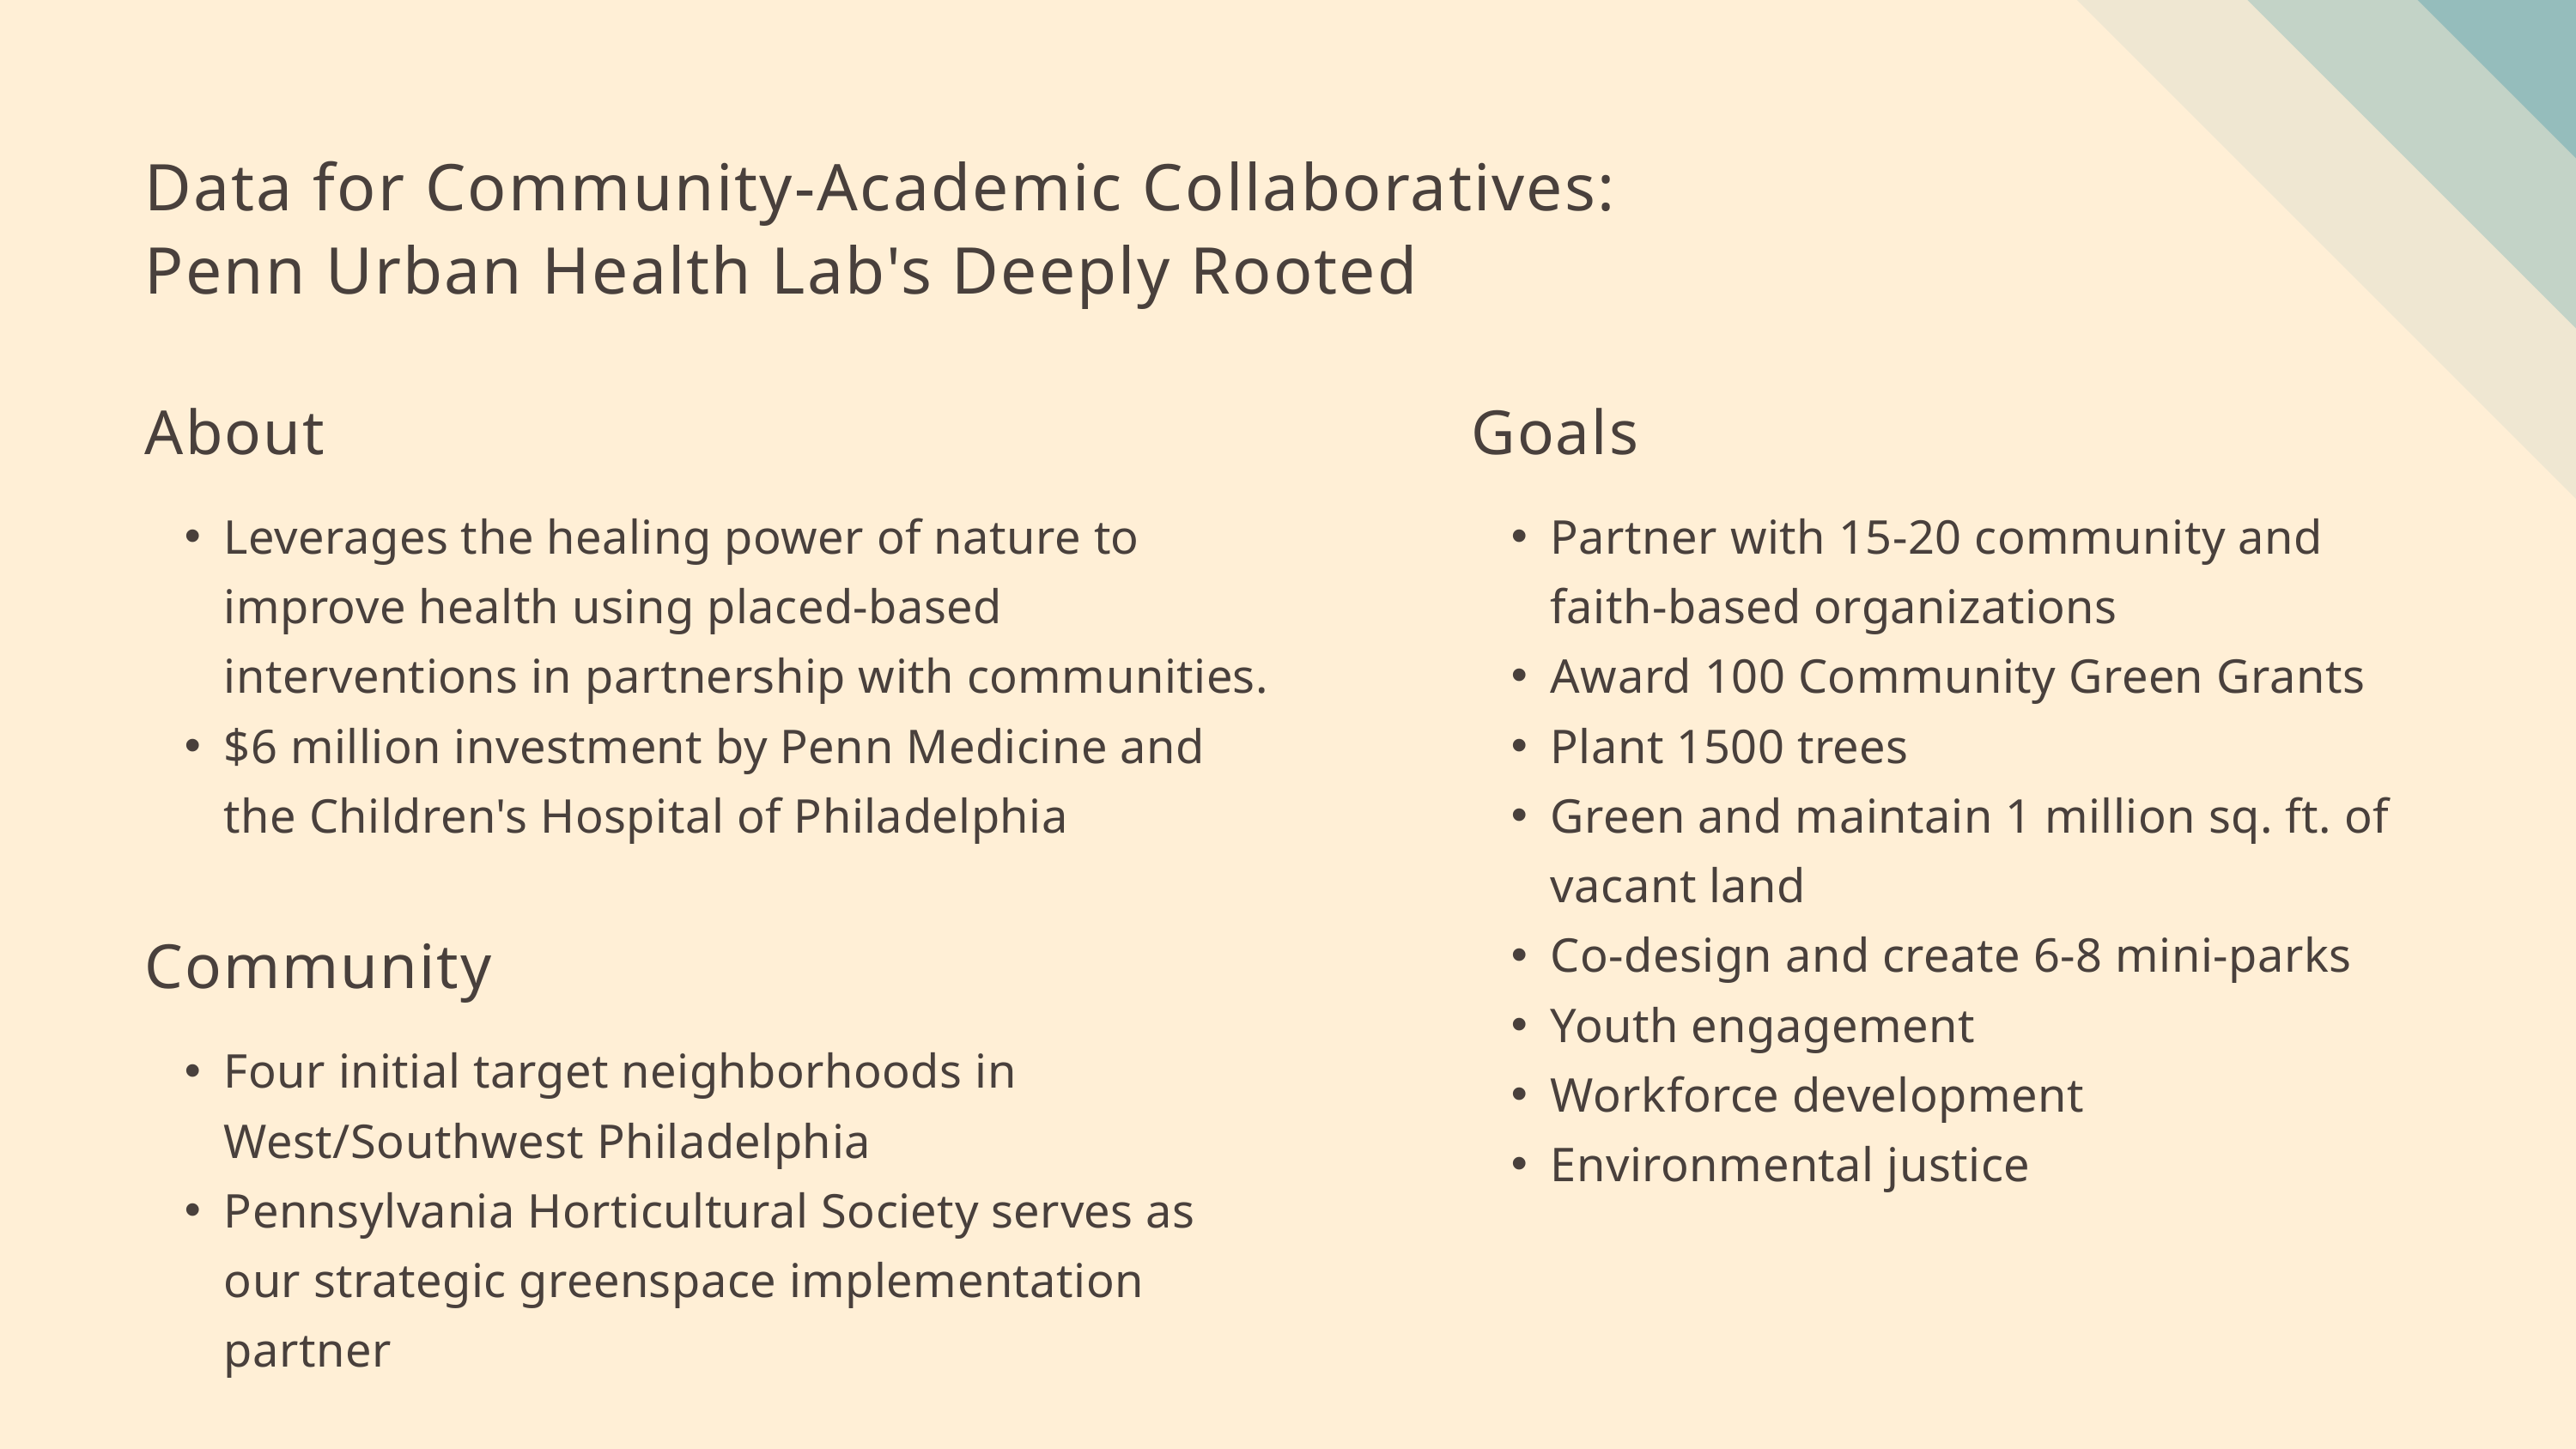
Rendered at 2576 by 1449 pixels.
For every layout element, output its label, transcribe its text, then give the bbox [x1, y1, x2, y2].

text_box Partner with 15-20 community and faith-based organizations Award 100 Community Green Grants Plant 1500 trees Green and maintain 1 million sq. ft. of vacant land Co-design and create 6-8 mini-parks Youth engagement Workforce development Environmental justice [1471, 493, 2432, 1191]
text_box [2299, 0, 2576, 916]
text_box Community [144, 921, 1289, 1001]
text_box Leverages the healing power of nature to improve health using placed-based interventions in partnership with communities. $6 million investment by Penn Medicine and the Children's Hospital of Philadelphia [144, 493, 1289, 843]
text_box Four initial target neighborhoods in West/Southwest Philadelphia Pennsylvania Horticultural Society serves as our strategic greenspace implementation partner [144, 1028, 1289, 1377]
text_box About [144, 387, 1289, 467]
text_box Goals [1471, 387, 2293, 467]
text_box Data for Community-Academic Collaboratives: Penn Urban Health Lab's Deeply Rooted [144, 139, 1753, 307]
